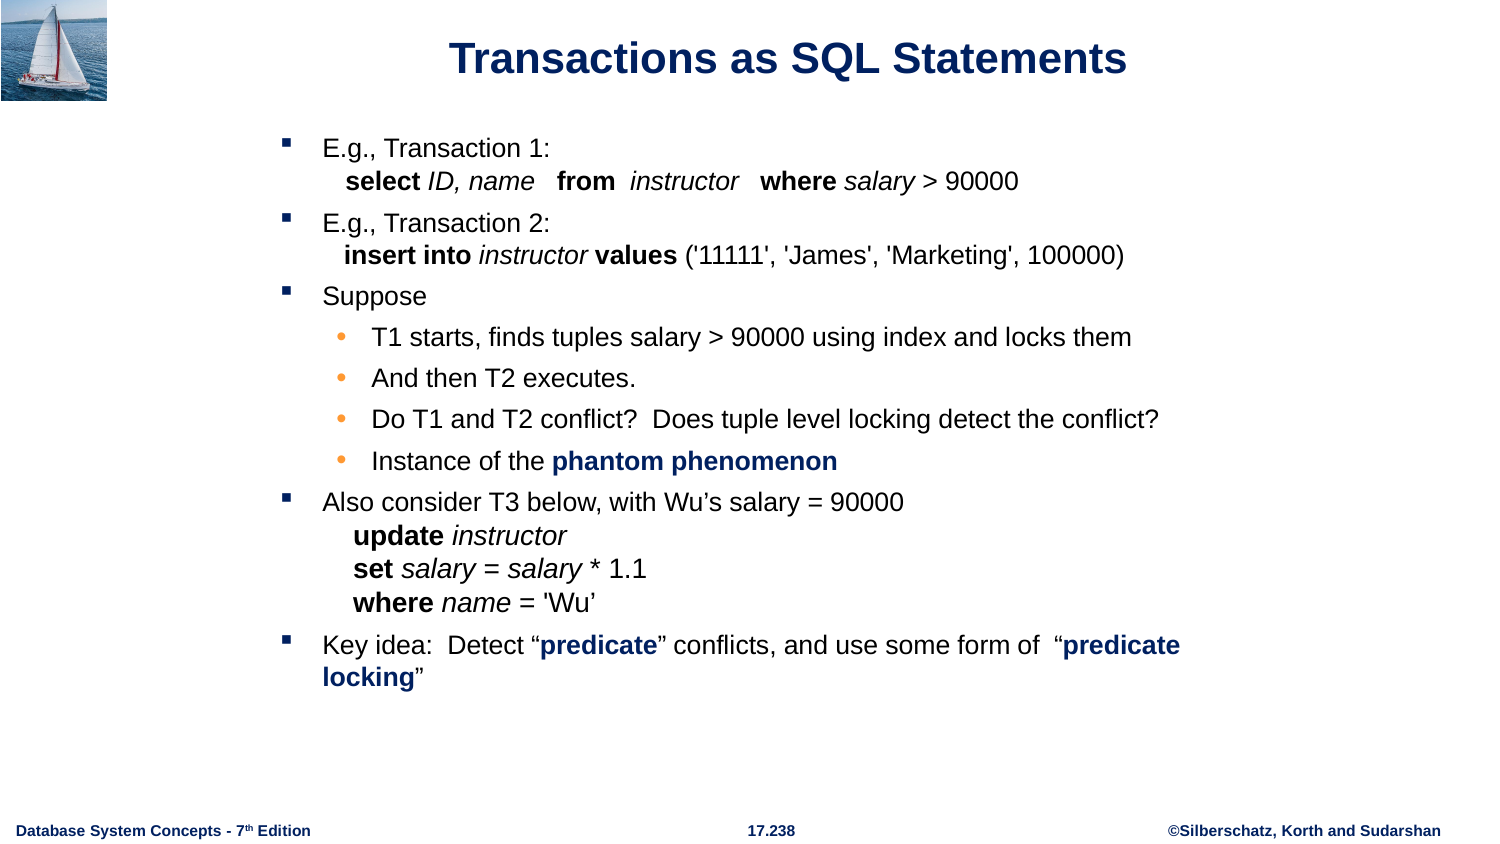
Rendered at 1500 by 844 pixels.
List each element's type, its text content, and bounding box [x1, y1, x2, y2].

title Transactions as SQL Statements [125, 14, 1452, 90]
list E.g., Transaction 1: select ID, name from instructor where salary > 90000 E.g., Transaction 2: insert into instructor values ('11111', 'James', 'Marketing', 100000) Suppose T1 starts, finds tuples salary > 90000 using index and locks them And then T2 executes. Do T1 and T2 conflict? Does tuple level locking detect the conflict? Instance of the phantom phenomenon Also consider T3 below, with Wu’s salary = 90000 update instructor set salary = salary * 1.1 where name = 'Wu’ Key idea: Detect “predicate” conflicts, and use some form of “predicate locking” [265, 123, 1276, 784]
picture [1, 0, 107, 101]
